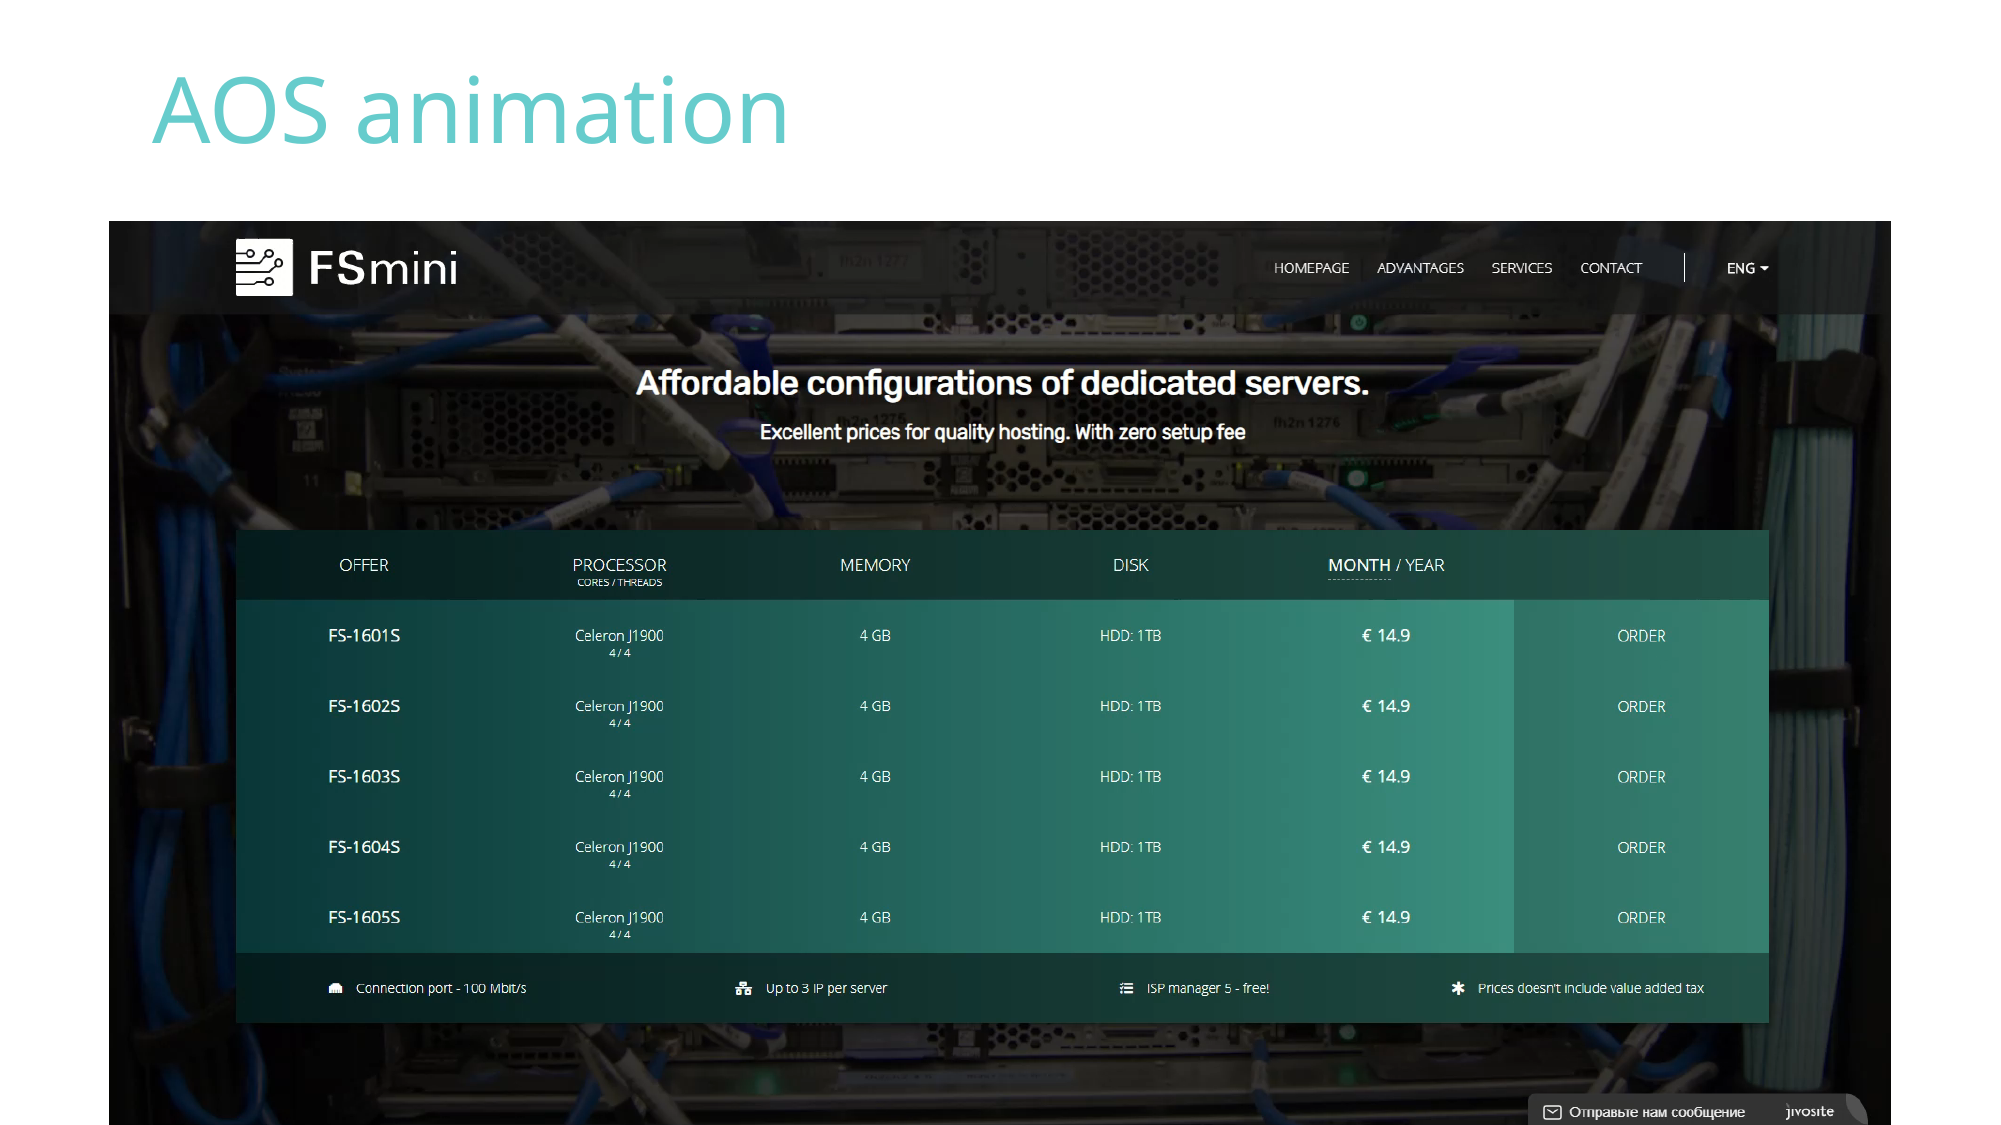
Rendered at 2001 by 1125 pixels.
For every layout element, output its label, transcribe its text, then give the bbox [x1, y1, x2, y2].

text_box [108, 220, 1892, 1125]
title AOS animation [137, 59, 1863, 220]
